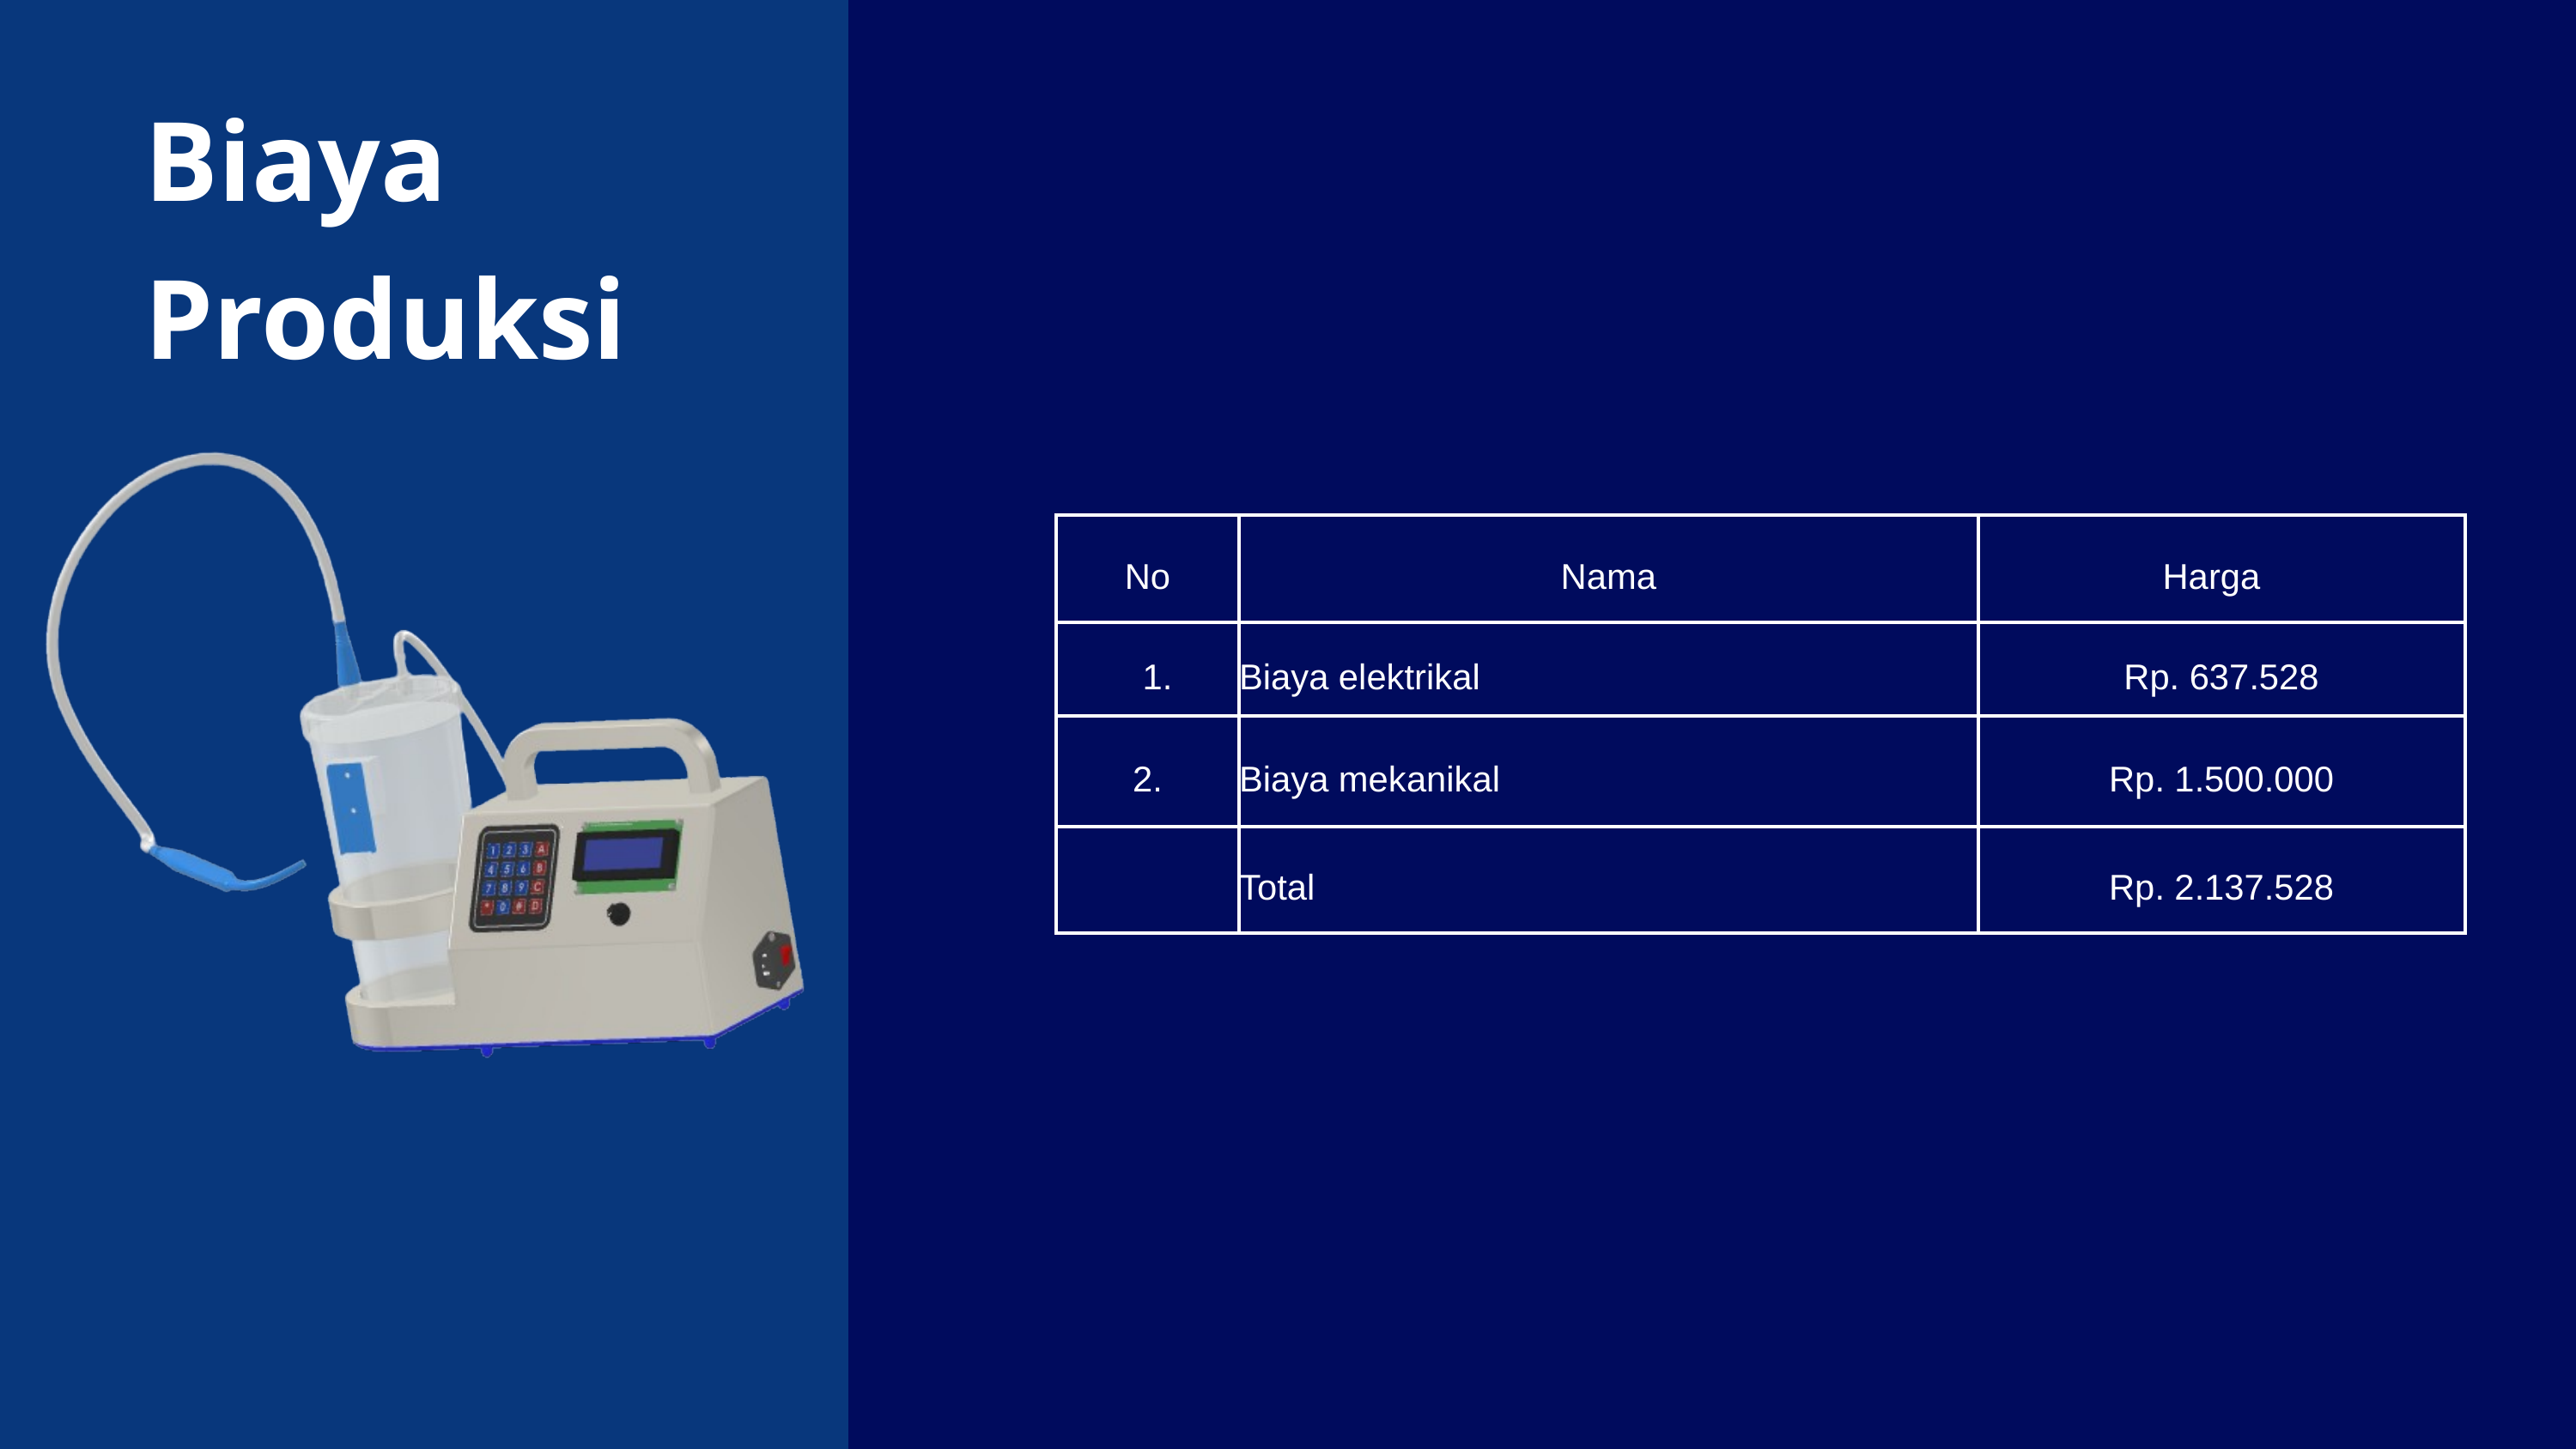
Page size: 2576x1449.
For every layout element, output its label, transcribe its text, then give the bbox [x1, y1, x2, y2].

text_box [848, 0, 2576, 1449]
text_box Biaya Produksi [144, 64, 842, 381]
text_box [0, 410, 842, 1091]
